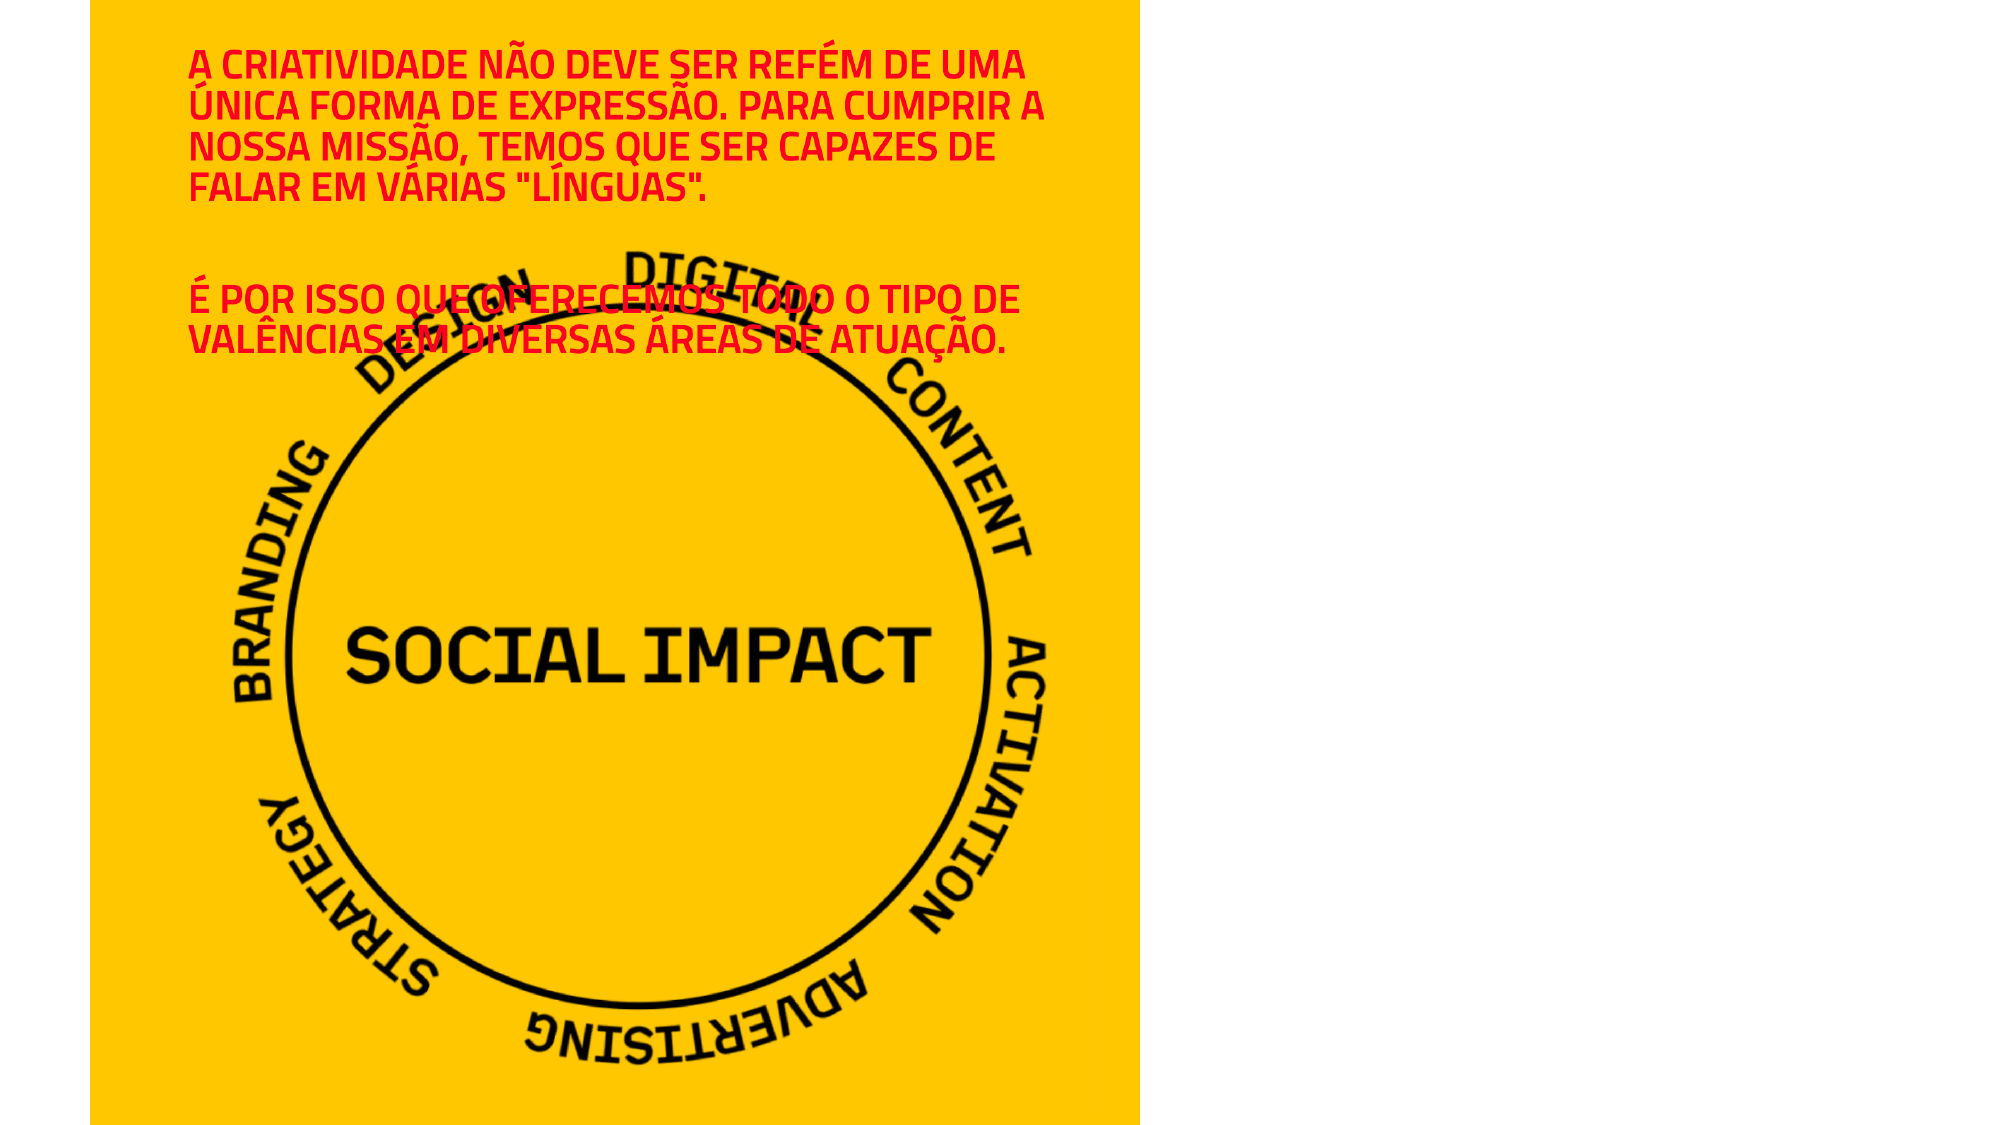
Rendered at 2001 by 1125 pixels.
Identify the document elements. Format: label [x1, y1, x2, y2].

picture [90, 0, 1140, 1125]
